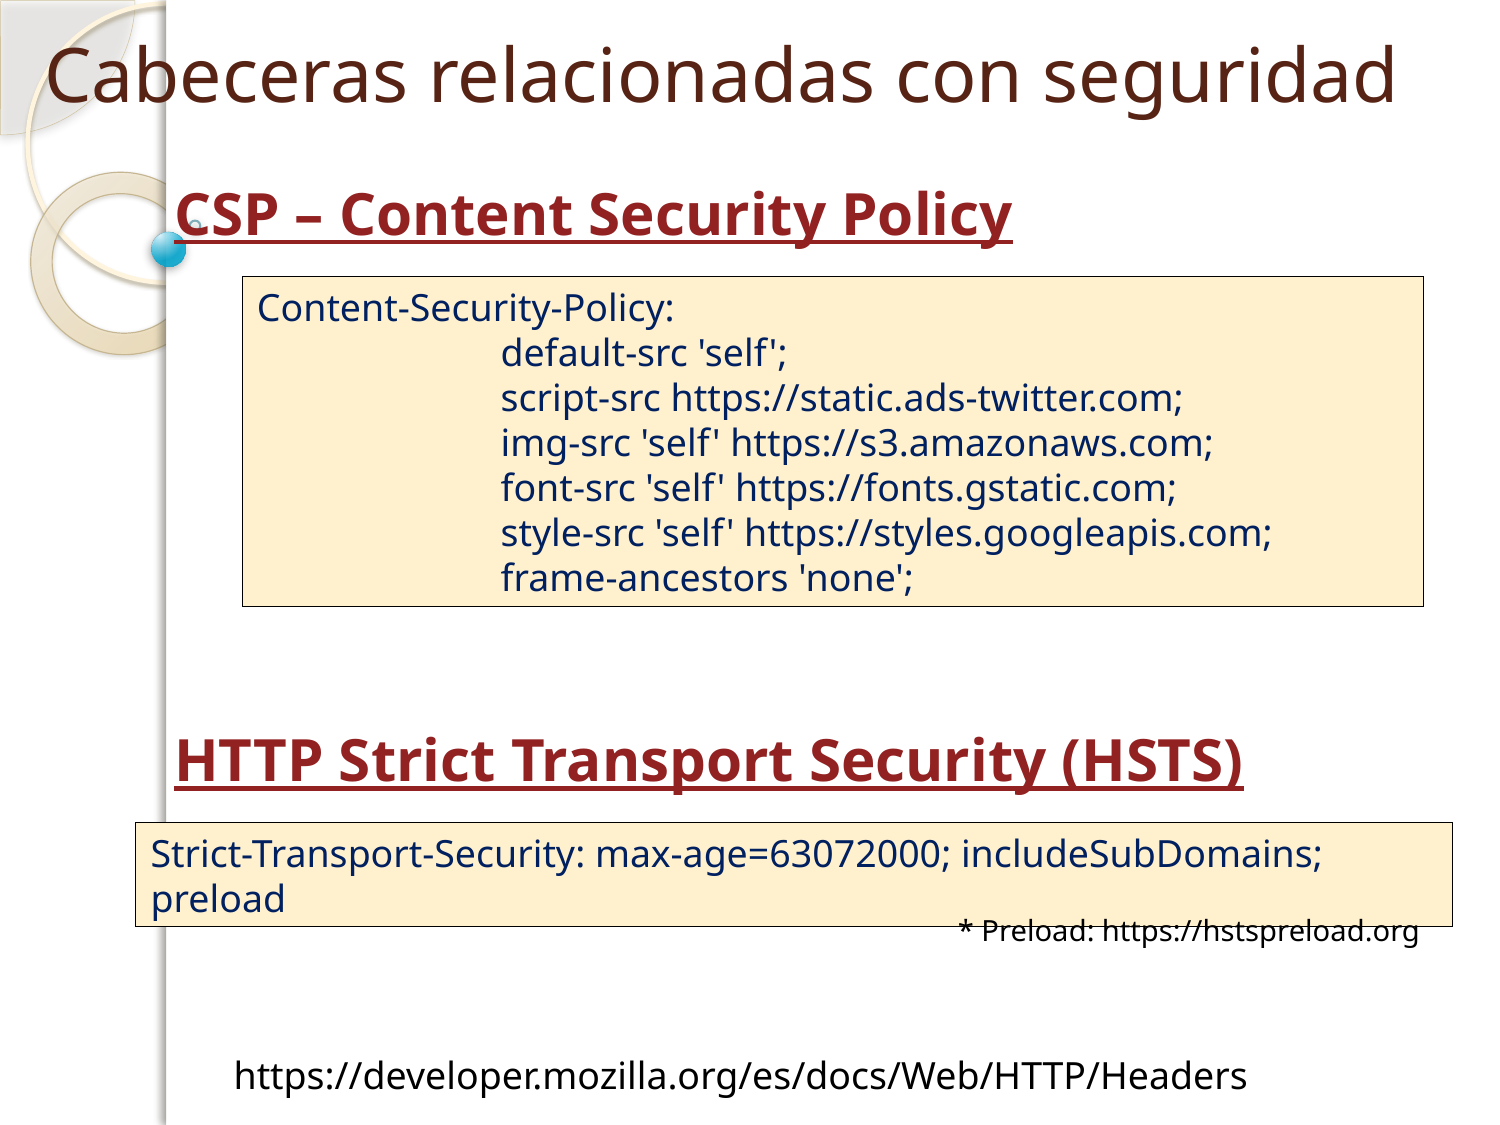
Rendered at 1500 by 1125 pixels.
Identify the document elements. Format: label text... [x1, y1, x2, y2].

text_box Content-Security-Policy: default-src 'self'; script-src https://static.ads-twitter.com; img-src 'self' https://s3.amazonaws.com; font-src 'self' https://fonts.gstatic.com; style-src 'self' https://styles.googleapis.com; frame-ancestors 'none'; [242, 276, 1424, 607]
text_box Cabeceras relacionadas con seguridad [29, 19, 1459, 126]
text_box * Preload: https://hstspreload.org [159, 905, 1435, 955]
text_box CSP – Content Security Policy [159, 169, 1465, 255]
text_box HTTP Strict Transport Security (HSTS) [159, 716, 1317, 801]
text_box https://developer.mozilla.org/es/docs/Web/HTTP/Headers [0, 1045, 1483, 1105]
text_box Strict-Transport-Security: max-age=63072000; includeSubDomains; preload [135, 822, 1453, 927]
